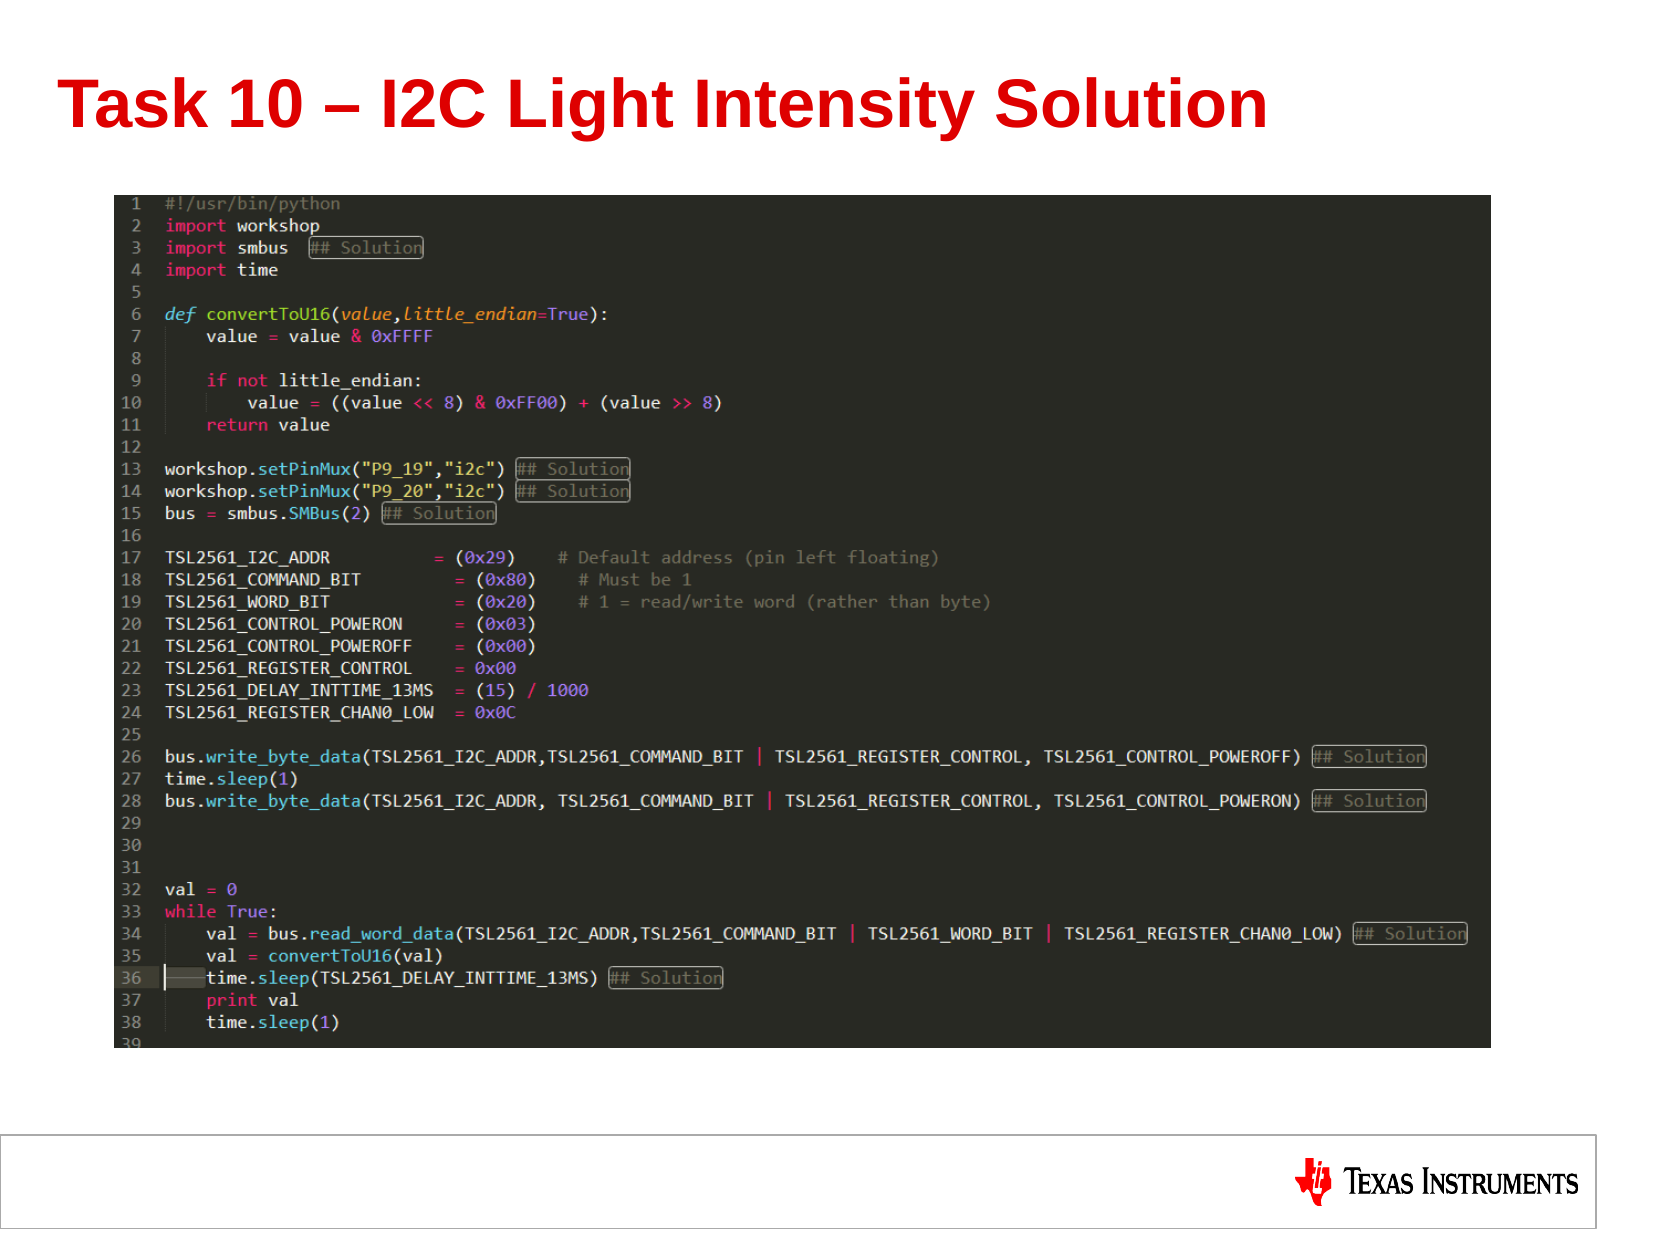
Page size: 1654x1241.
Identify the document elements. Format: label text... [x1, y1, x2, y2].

text_box Task 10 – I2C Light Intensity Solution [41, 25, 1572, 174]
picture [1295, 1158, 1578, 1206]
picture [114, 194, 1491, 1048]
